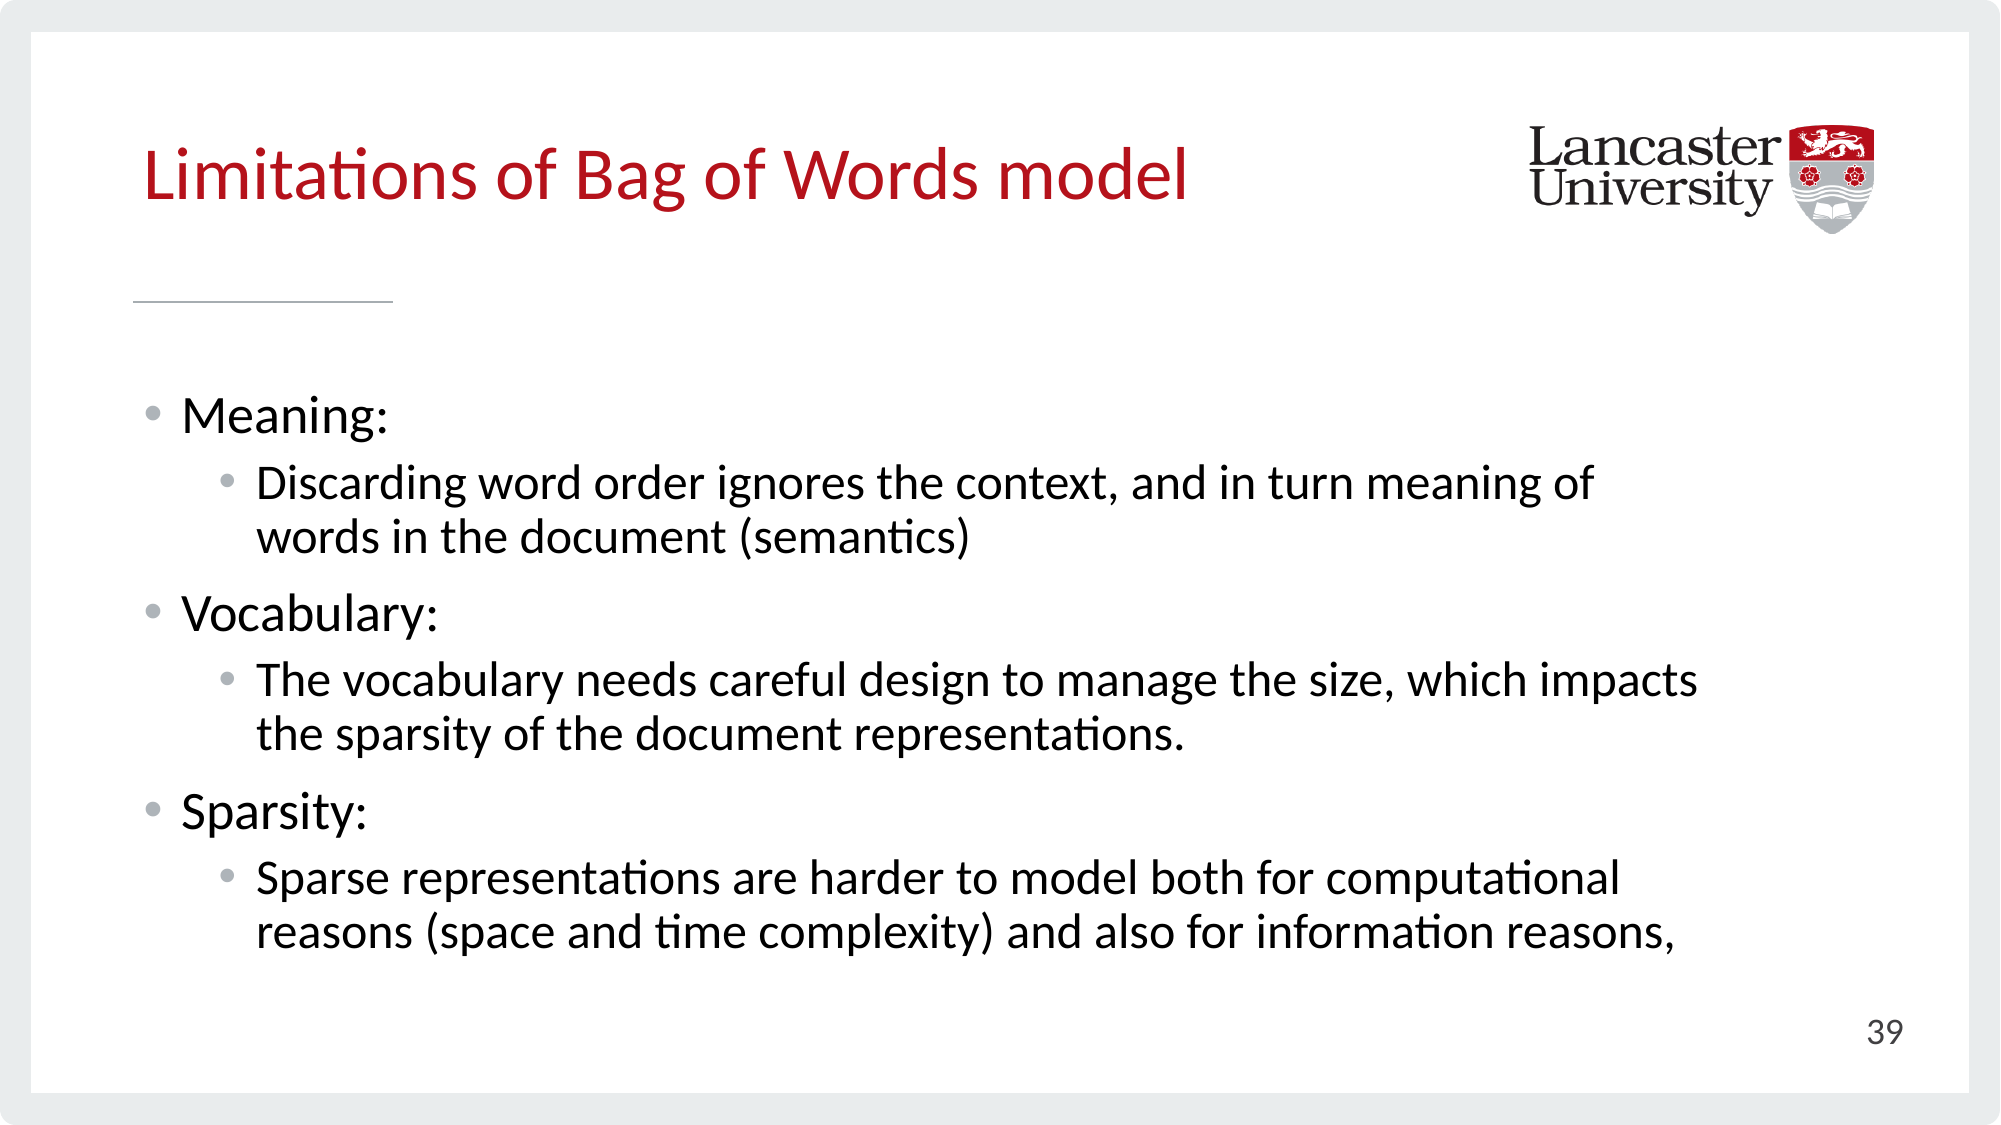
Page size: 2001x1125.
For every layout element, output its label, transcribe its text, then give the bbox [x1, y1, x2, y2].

slide_number 39 [1468, 999, 1919, 1060]
title Limitations of Bag of Words model [128, 78, 1482, 279]
list Meaning: Discarding word order ignores the context, and in turn meaning of words in the document (semantics) Vocabulary: The vocabulary needs careful design to manage the size, which impacts the sparsity of the document representations. Sparsity: Sparse representations are harder to model both for computational reasons (space and time complexity) and also for information reasons, [128, 379, 1738, 1014]
